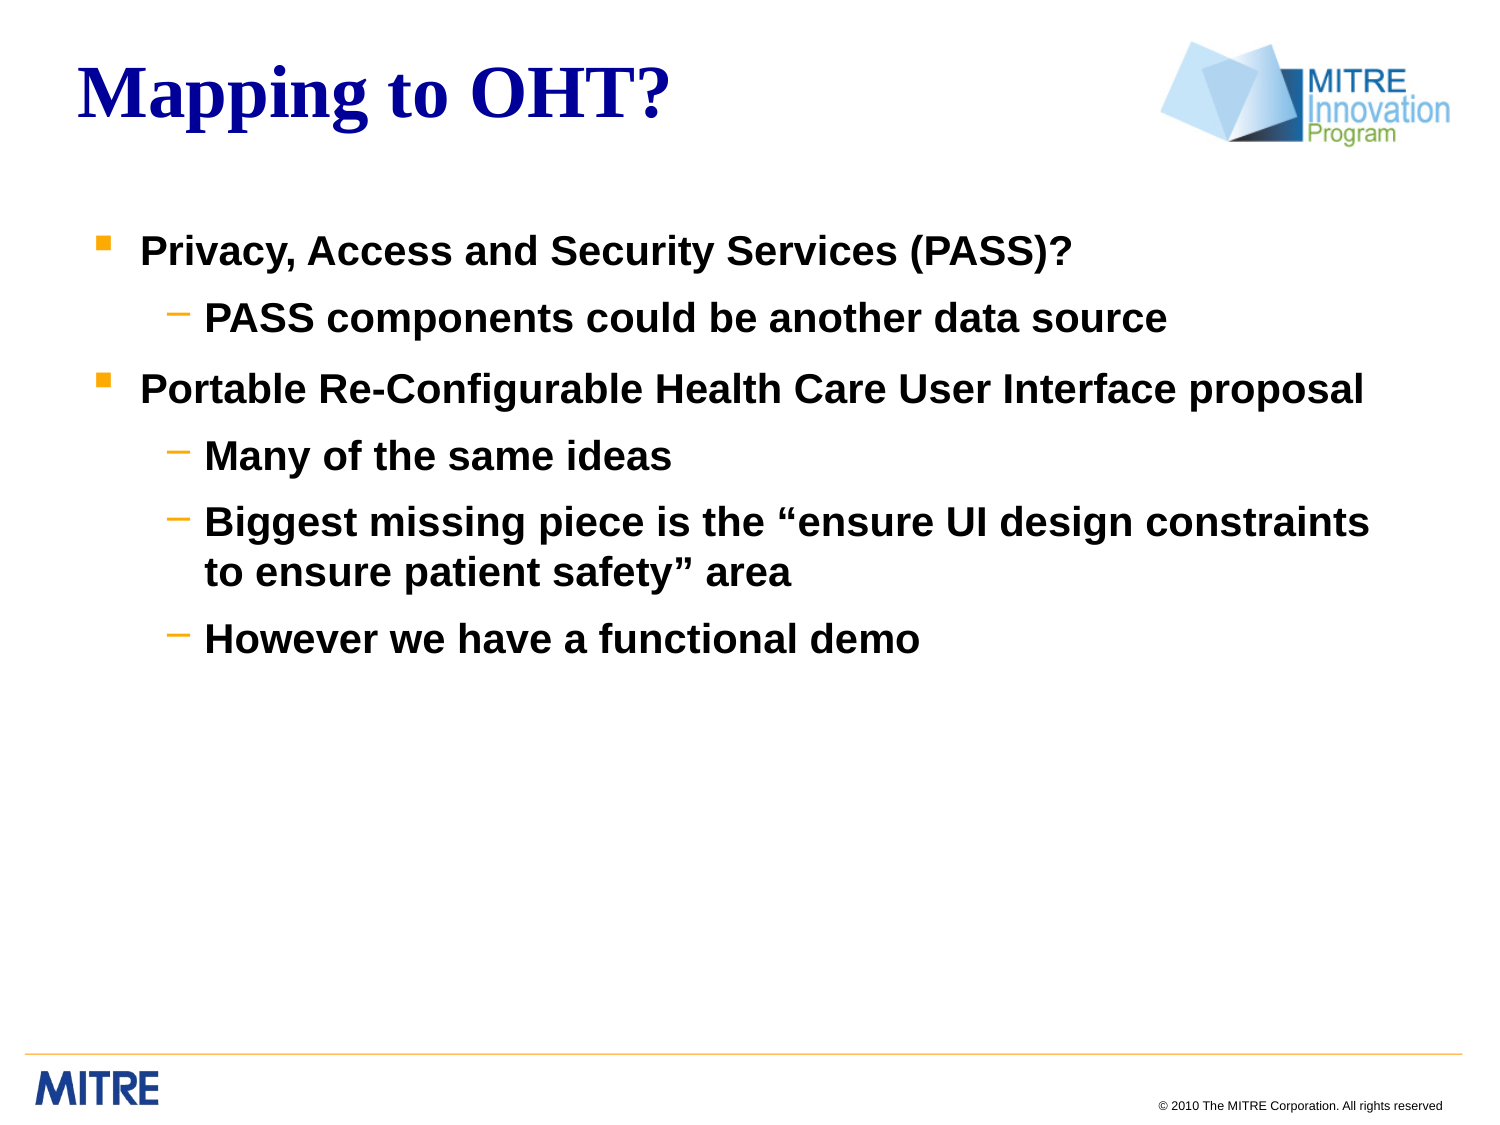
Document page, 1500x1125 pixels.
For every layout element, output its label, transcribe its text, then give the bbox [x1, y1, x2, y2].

list Privacy, Access and Security Services (PASS)? PASS components could be another data source Portable Re-Configurable Health Care User Interface proposal Many of the same ideas Biggest missing piece is the “ensure UI design constraints to ensure patient safety” area However we have a functional demo [76, 212, 1411, 1002]
picture [30, 1068, 163, 1111]
title Mapping to OHT? [62, 62, 1413, 151]
picture [1160, 41, 1450, 150]
